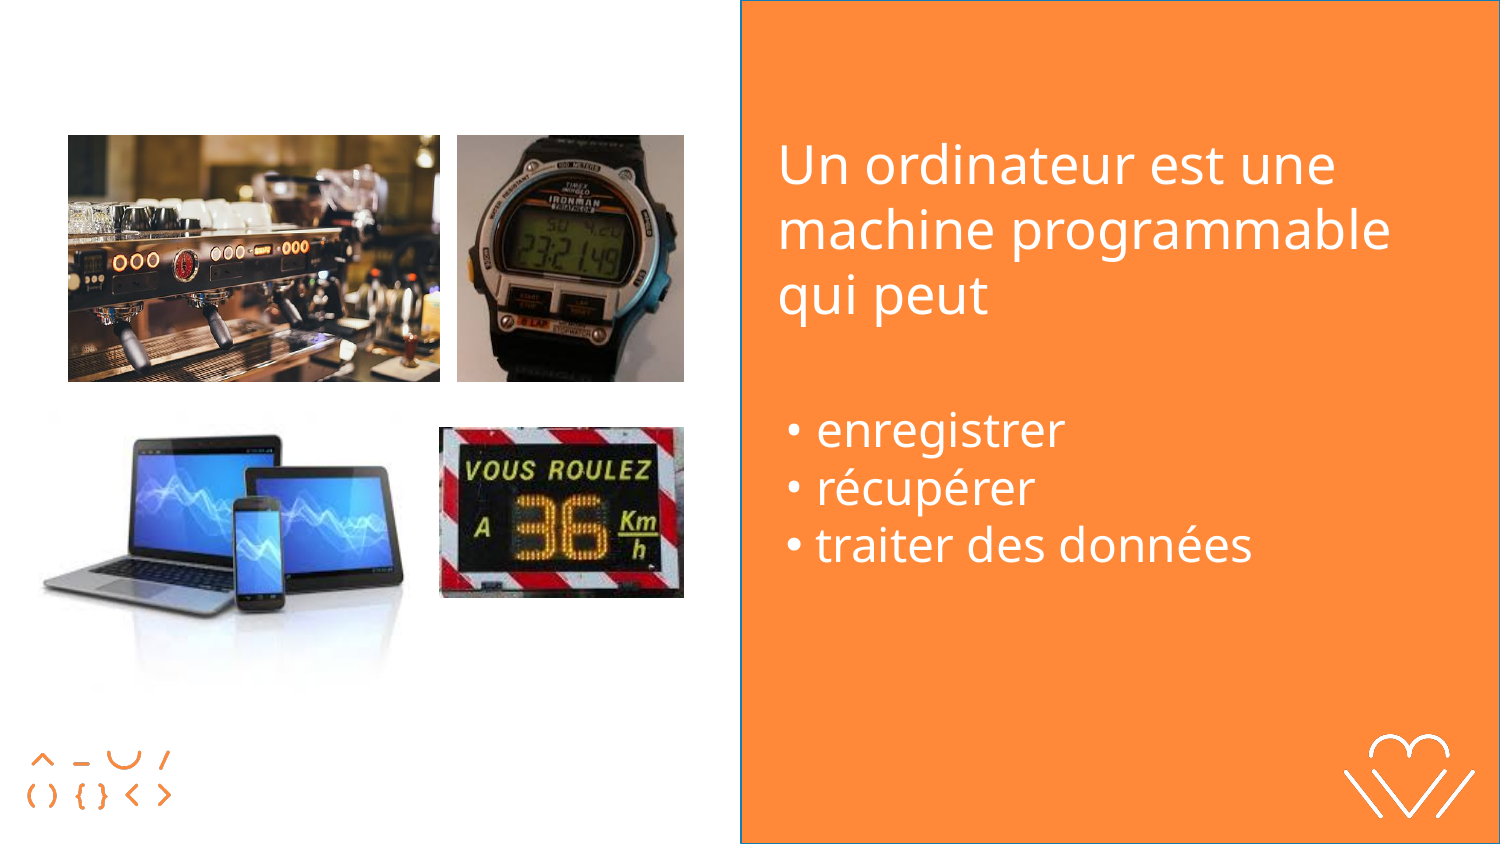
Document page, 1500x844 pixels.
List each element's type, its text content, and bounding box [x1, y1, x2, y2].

picture [457, 135, 684, 383]
picture [68, 135, 440, 383]
picture [38, 412, 410, 693]
picture [1491, 716, 1497, 844]
list Un ordinateur est une machine programmable qui peut enregistrer récupérer traiter des données [762, 122, 1491, 844]
picture [438, 427, 684, 598]
picture [21, 745, 177, 815]
